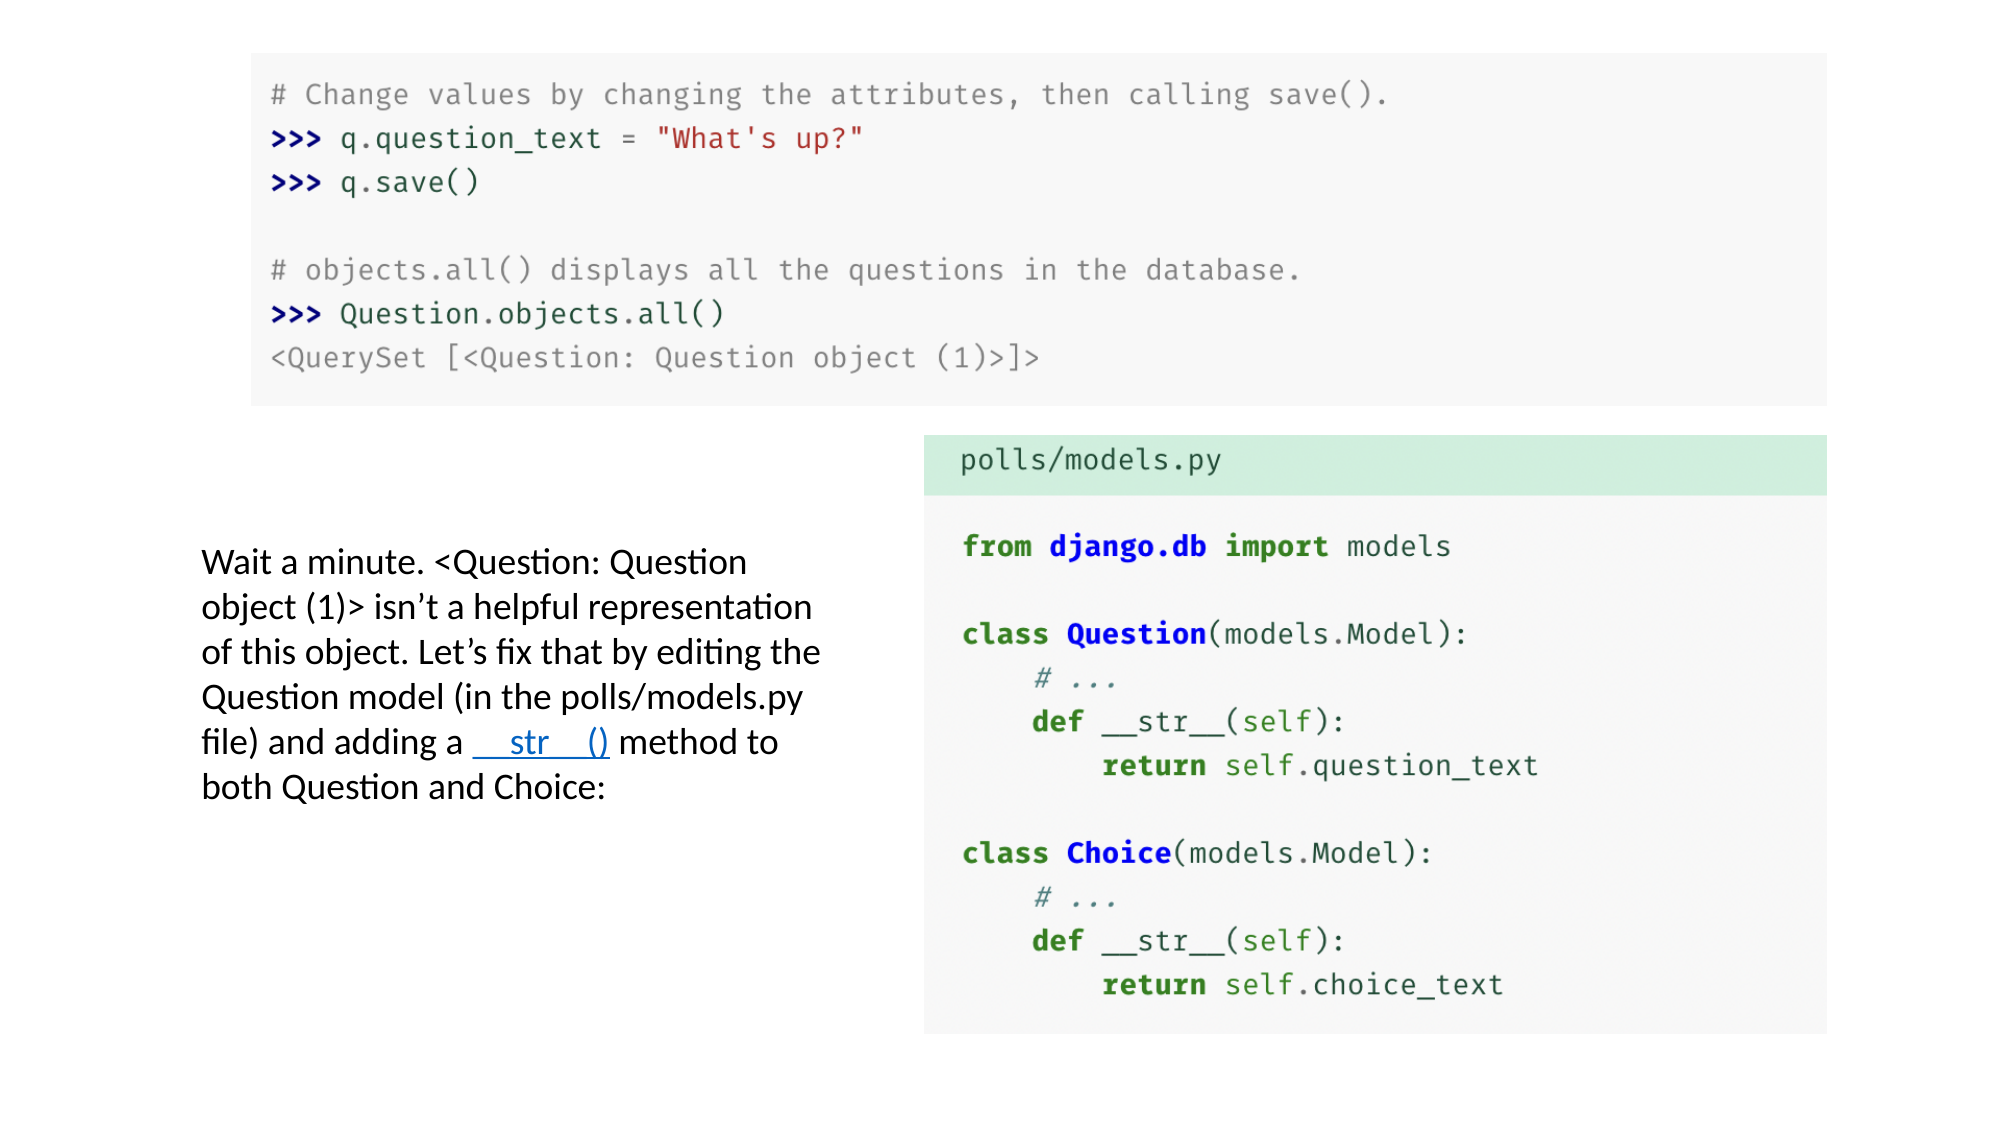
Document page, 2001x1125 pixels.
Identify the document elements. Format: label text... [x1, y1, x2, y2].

picture [924, 435, 1827, 1034]
text_box Wait a minute. <Question: Question object (1)> isn’t a helpful representation of this object. Let’s fix that by editing the Question model (in the polls/models.py file) and adding a __str__() method to both Question and Choice: [186, 529, 866, 815]
picture [251, 53, 1827, 406]
